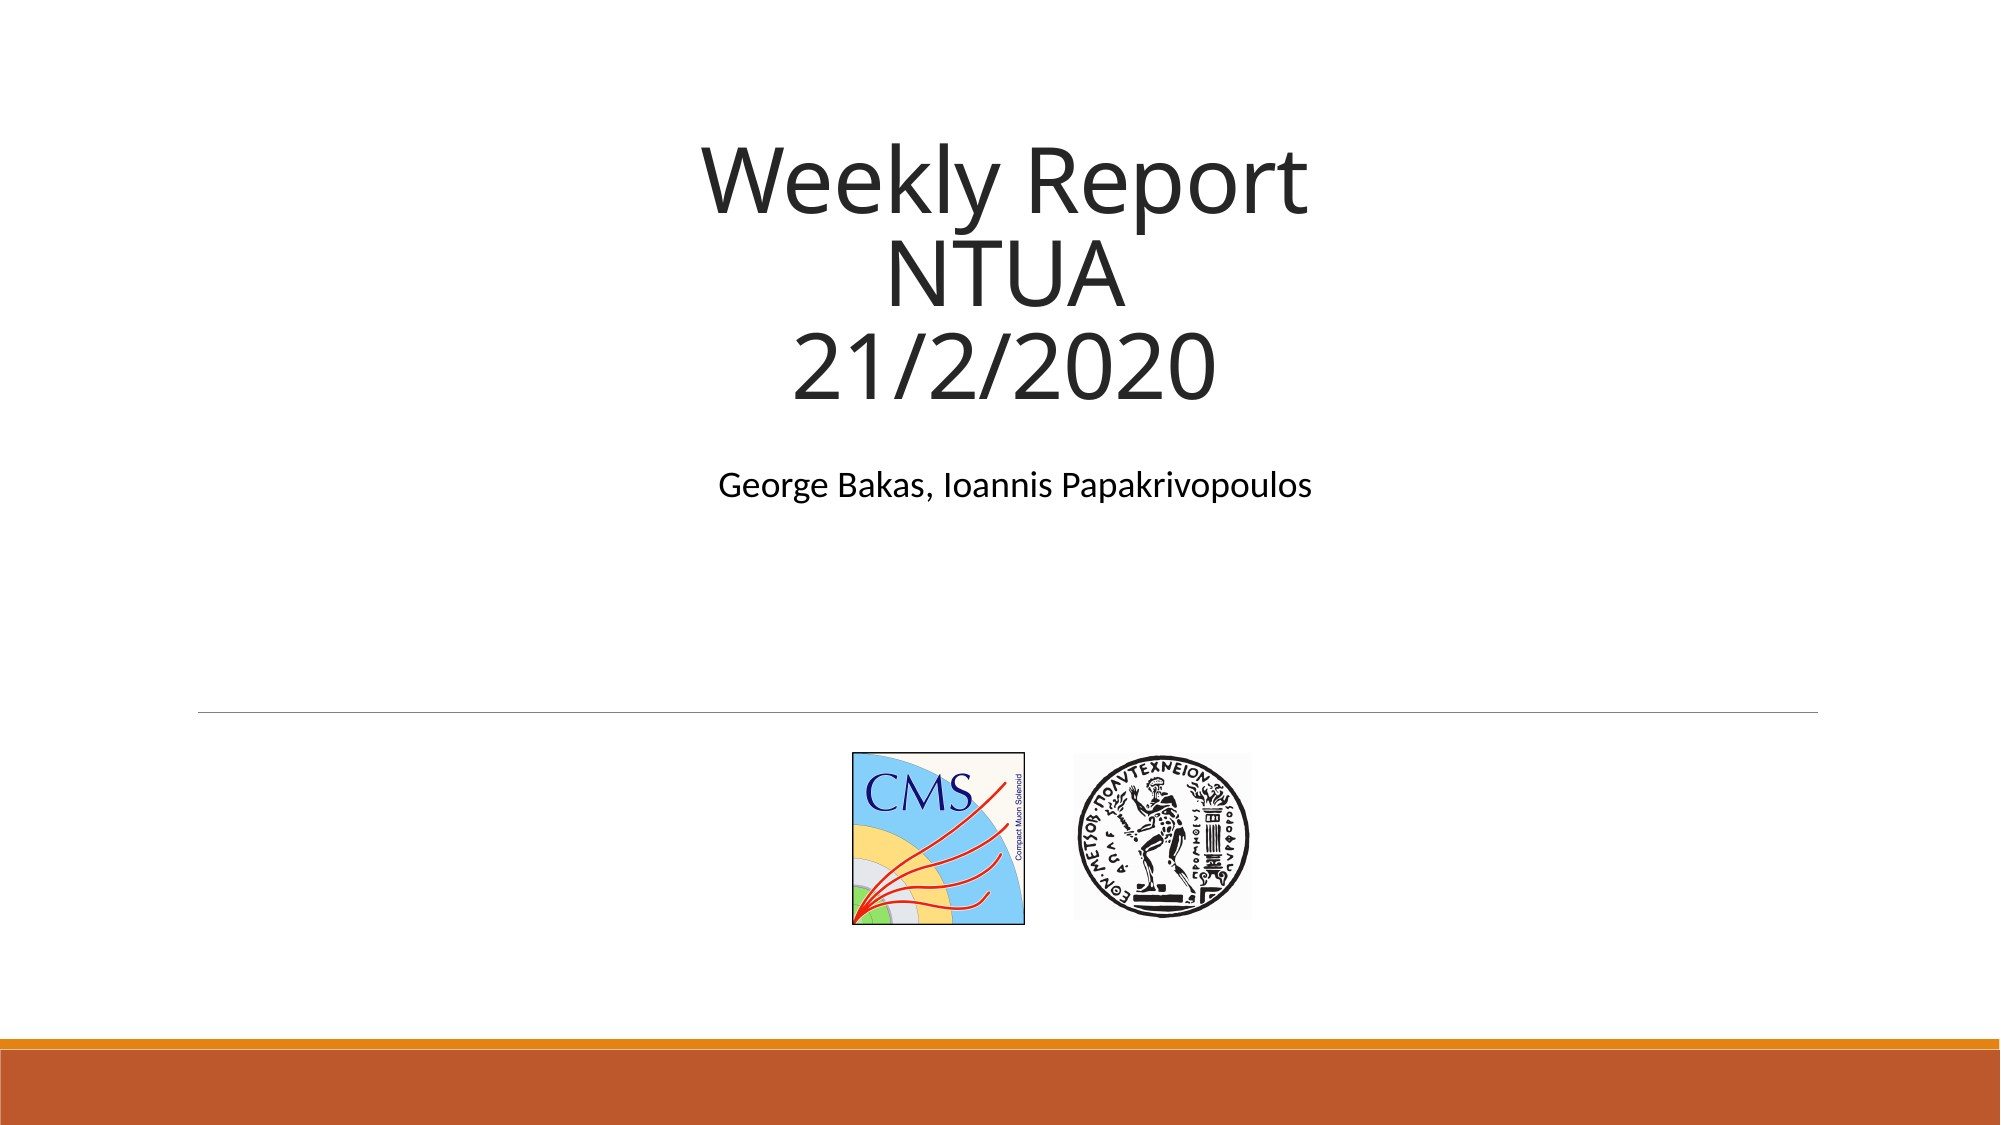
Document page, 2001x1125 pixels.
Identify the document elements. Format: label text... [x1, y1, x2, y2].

picture [1072, 752, 1252, 921]
title Weekly Report NTUA 21/2/2020 [180, 37, 1830, 433]
text_box George Bakas, Ioannis Papakrivopoulos [202, 453, 1829, 513]
picture [851, 752, 1025, 926]
